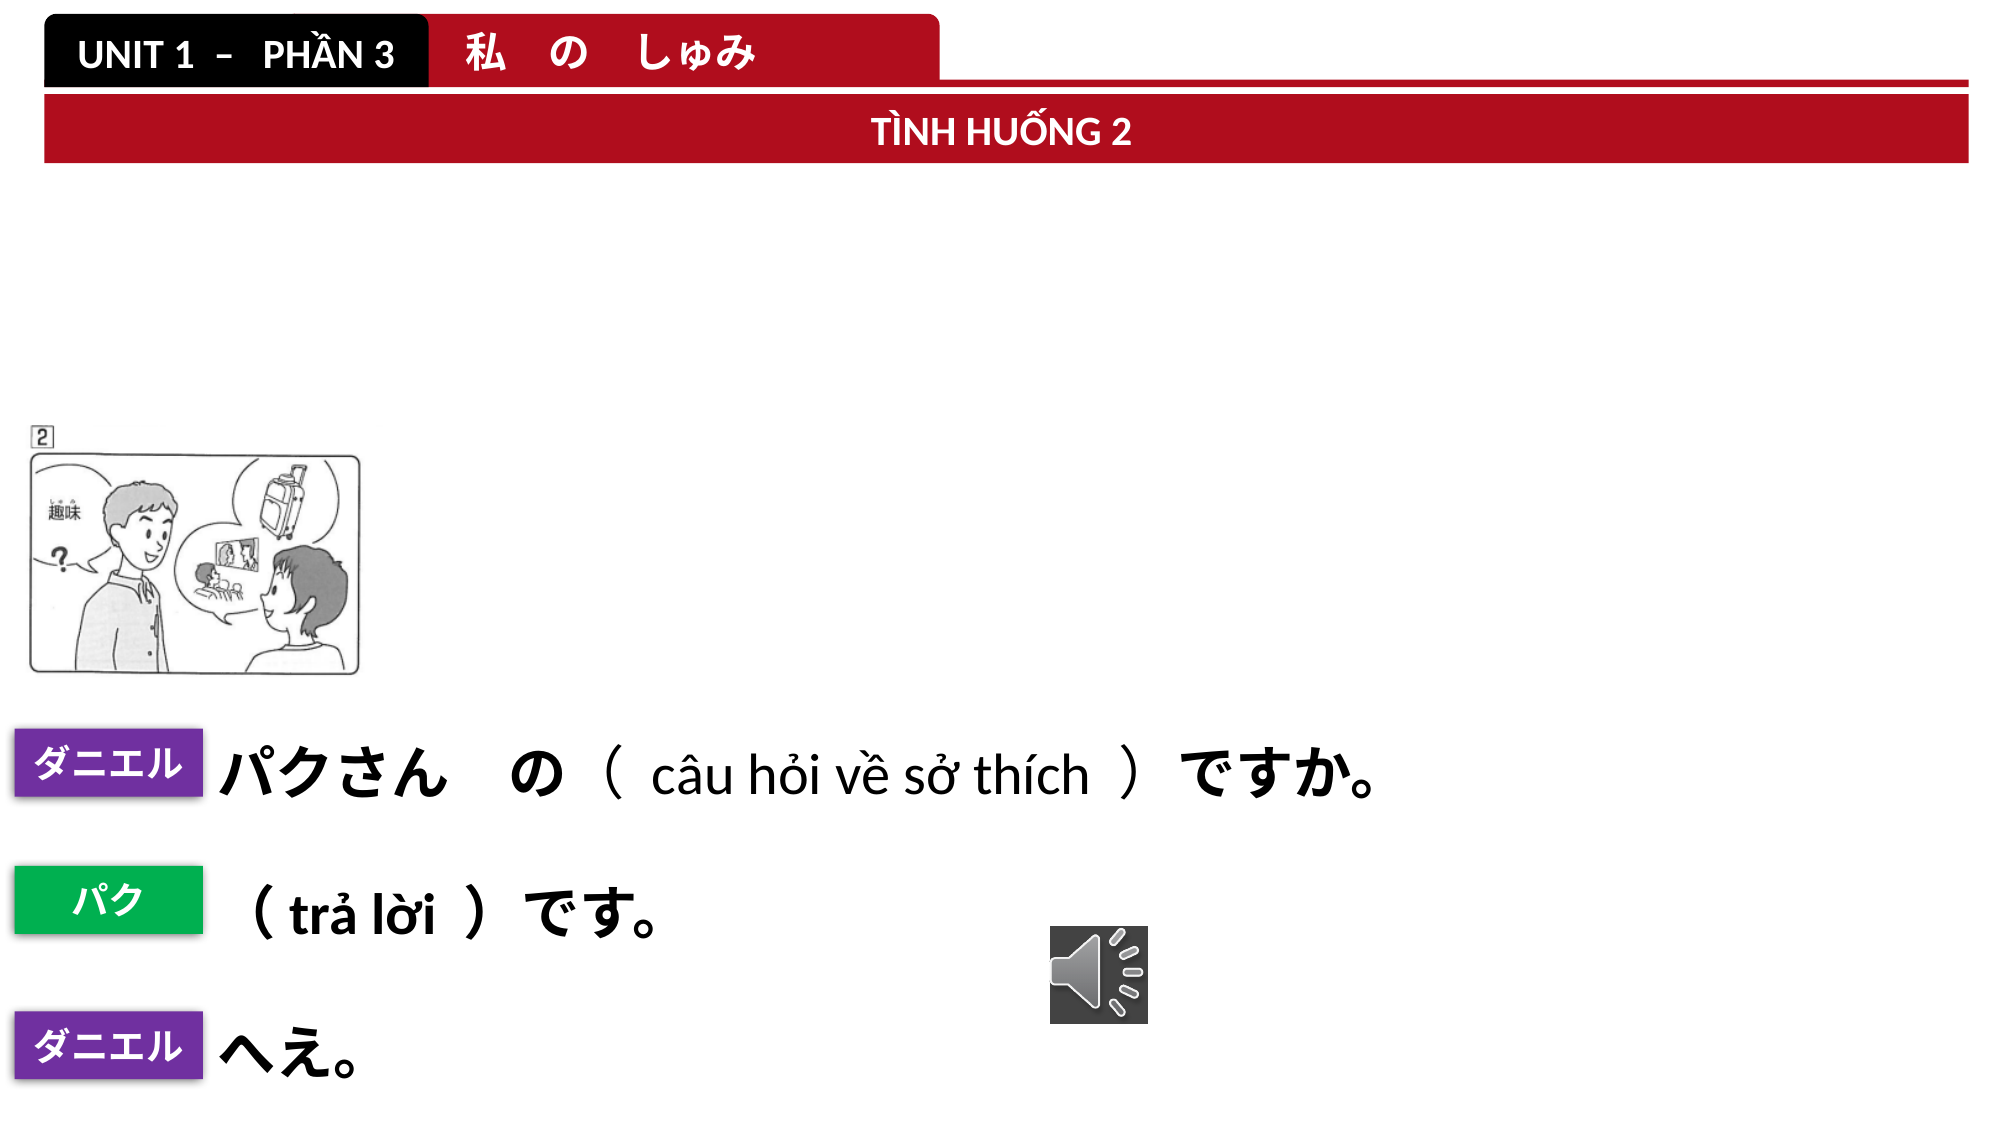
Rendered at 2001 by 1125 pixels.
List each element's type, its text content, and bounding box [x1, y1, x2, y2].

text_box パクさん の（ câu hỏi về sở thích ）ですか。 （trả lời ）です。 へえ。 [202, 728, 1532, 1094]
text_box TÌNH HUỐNG 2 [43, 93, 1970, 164]
text_box パク [14, 865, 203, 934]
picture [22, 425, 384, 691]
text_box UNIT 1 – PHẦN 3 [43, 12, 430, 89]
picture [1048, 925, 1149, 1026]
text_box [430, 79, 1970, 88]
text_box ダニエル [14, 1011, 203, 1080]
text_box ダニエル [14, 728, 203, 797]
text_box 私 の しゅみ [418, 12, 941, 87]
